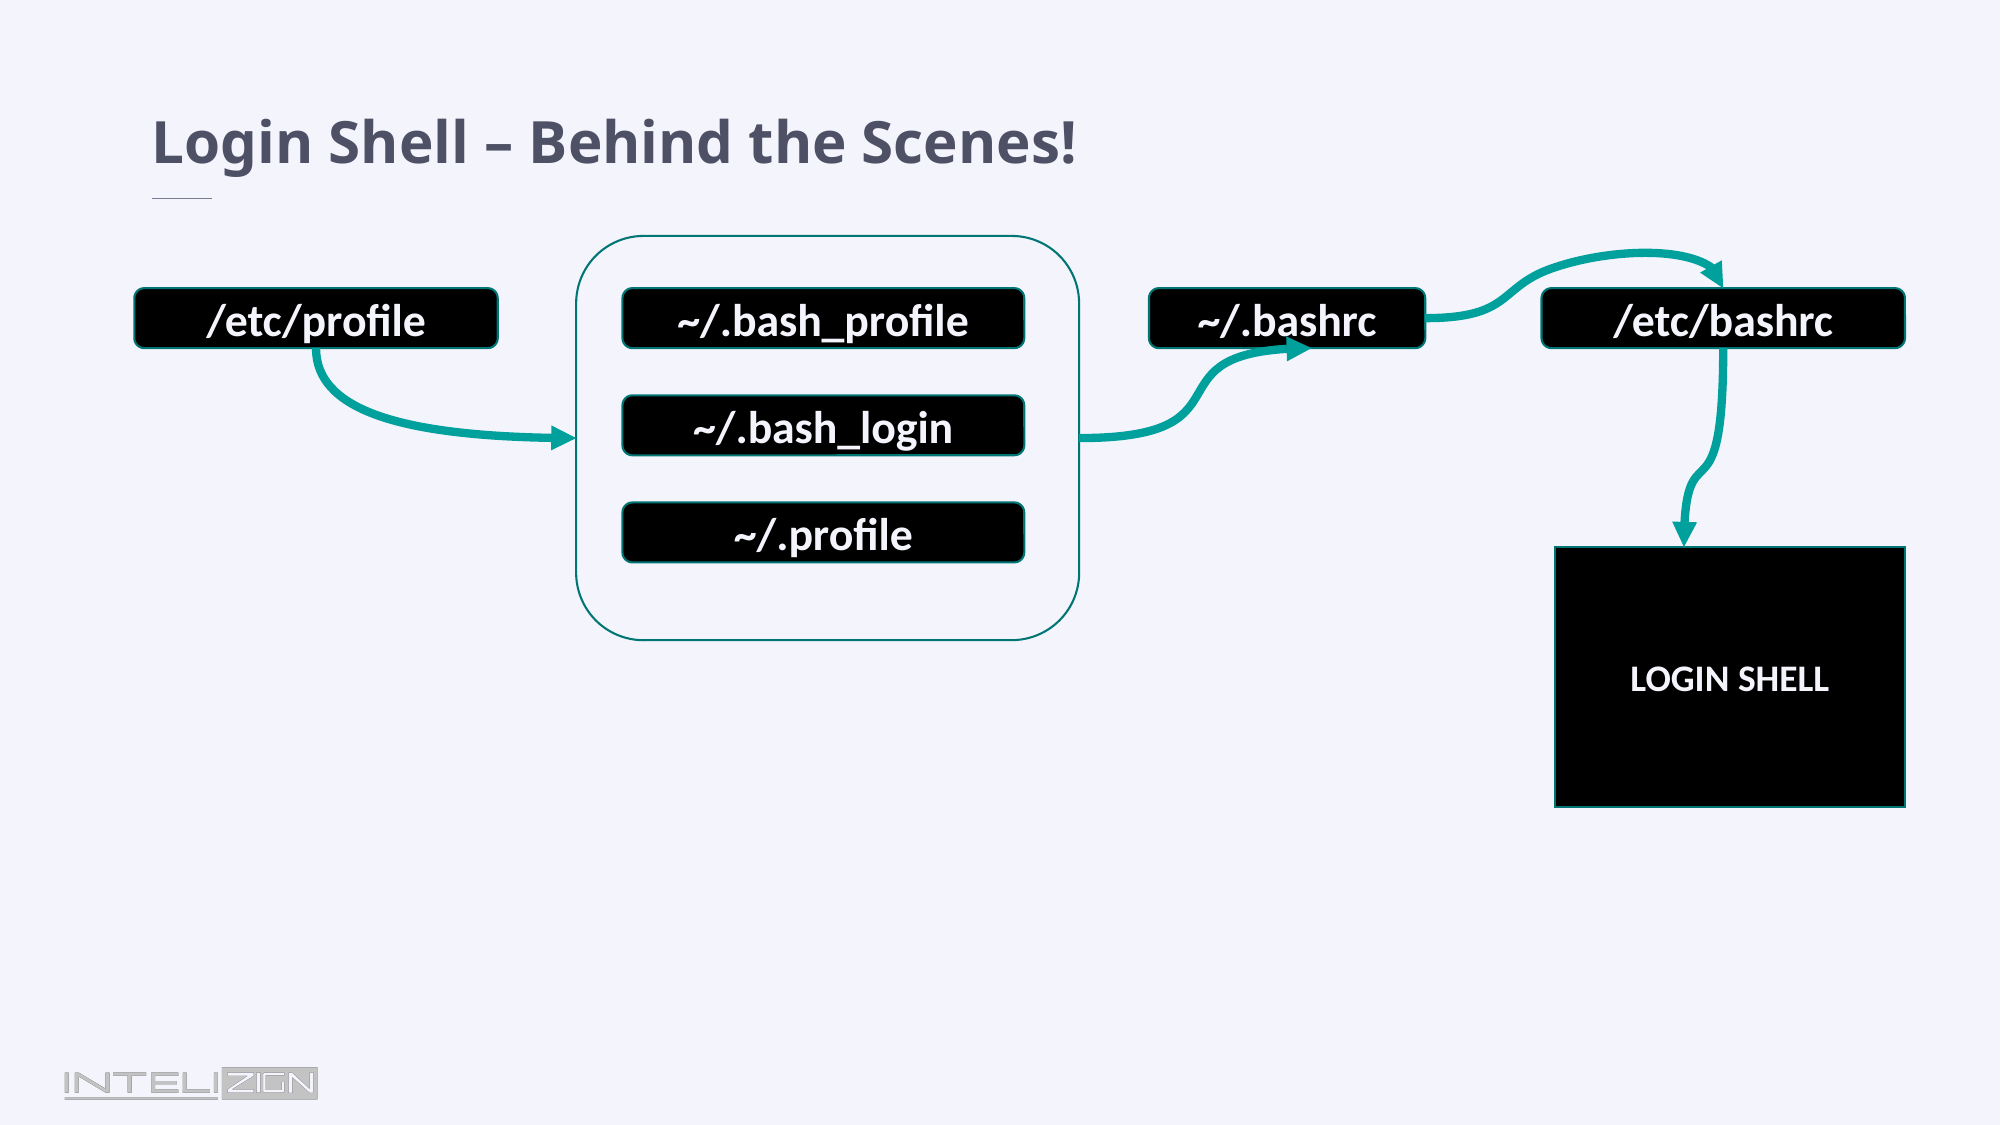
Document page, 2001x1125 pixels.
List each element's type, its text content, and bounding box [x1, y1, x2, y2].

text_box LOGIN SHELL [1554, 546, 1906, 808]
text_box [1079, 348, 1312, 439]
text_box /etc/bashrc [1540, 287, 1907, 350]
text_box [1604, 427, 1803, 468]
text_box ~/.bashrc [1147, 287, 1427, 350]
text_box Login Shell – Behind the Scenes! [137, 98, 1092, 183]
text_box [401, 262, 492, 524]
text_box [575, 234, 1081, 642]
text_box /etc/profile [133, 287, 401, 350]
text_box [1425, 288, 1724, 319]
text_box /etc/profile [492, 288, 499, 349]
